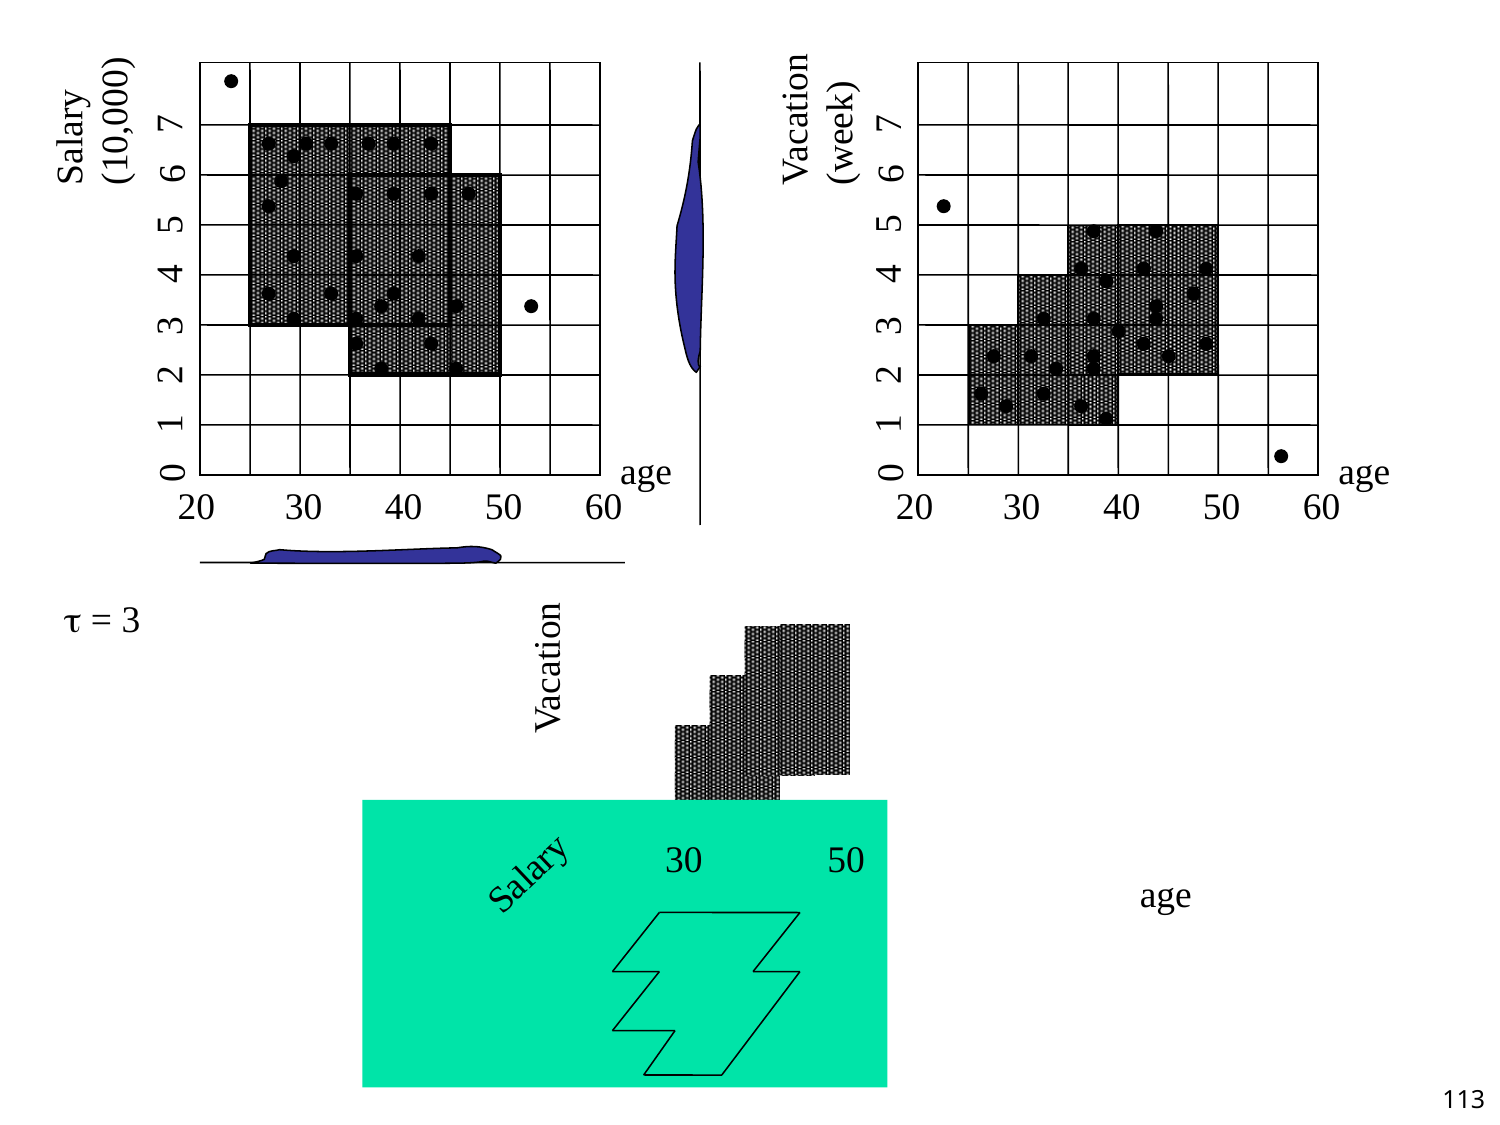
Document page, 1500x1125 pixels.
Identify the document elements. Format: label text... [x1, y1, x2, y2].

text_box [451, 62, 499, 174]
text_box 3 [137, 301, 198, 350]
text_box [351, 425, 400, 475]
text_box 5 [137, 200, 198, 249]
text_box [400, 62, 450, 124]
text_box 6 [139, 150, 200, 199]
text_box [200, 275, 249, 324]
text_box [301, 375, 350, 424]
text_box 60 [570, 474, 638, 535]
text_box 4 [137, 250, 198, 299]
text_box [500, 276, 550, 325]
text_box [200, 125, 249, 174]
text_box [251, 375, 300, 424]
text_box [550, 62, 600, 125]
text_box [251, 425, 300, 475]
text_box age [605, 439, 688, 500]
text_box 30 [270, 474, 338, 535]
text_box [551, 276, 600, 325]
text_box [550, 126, 600, 175]
text_box [401, 375, 450, 424]
text_box [500, 176, 600, 224]
text_box [501, 426, 550, 475]
text_box [524, 299, 538, 313]
text_box 1 [137, 400, 198, 449]
text_box [200, 325, 250, 374]
text_box [200, 175, 249, 224]
text_box 40 [370, 474, 438, 535]
text_box 20 [162, 474, 230, 535]
text_box Salary (10,000) [37, 26, 143, 201]
text_box 2 [137, 351, 198, 400]
text_box [301, 425, 350, 475]
text_box [500, 62, 549, 125]
text_box [251, 325, 300, 374]
text_box [301, 62, 349, 124]
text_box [762, 26, 1406, 536]
text_box [451, 375, 500, 475]
text_box [675, 123, 704, 373]
text_box 7 [137, 100, 198, 149]
text_box [249, 125, 450, 325]
text_box [200, 62, 249, 124]
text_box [362, 574, 1208, 1088]
text_box [500, 225, 550, 275]
text_box [551, 225, 600, 275]
text_box [551, 426, 600, 475]
text_box [200, 225, 249, 274]
text_box  = 3 [50, 587, 225, 648]
text_box 50 [470, 474, 538, 535]
text_box 113 [1187, 1062, 1500, 1125]
text_box [551, 326, 600, 425]
text_box [500, 326, 550, 374]
text_box [350, 62, 399, 124]
text_box 0 [139, 448, 200, 498]
text_box [351, 375, 400, 424]
text_box [500, 126, 549, 175]
text_box [349, 174, 500, 375]
text_box [301, 325, 349, 374]
text_box [401, 425, 450, 475]
text_box [200, 425, 250, 475]
text_box [250, 546, 501, 564]
text_box [250, 62, 300, 124]
text_box [200, 375, 250, 424]
text_box [224, 74, 238, 88]
text_box [501, 375, 550, 425]
